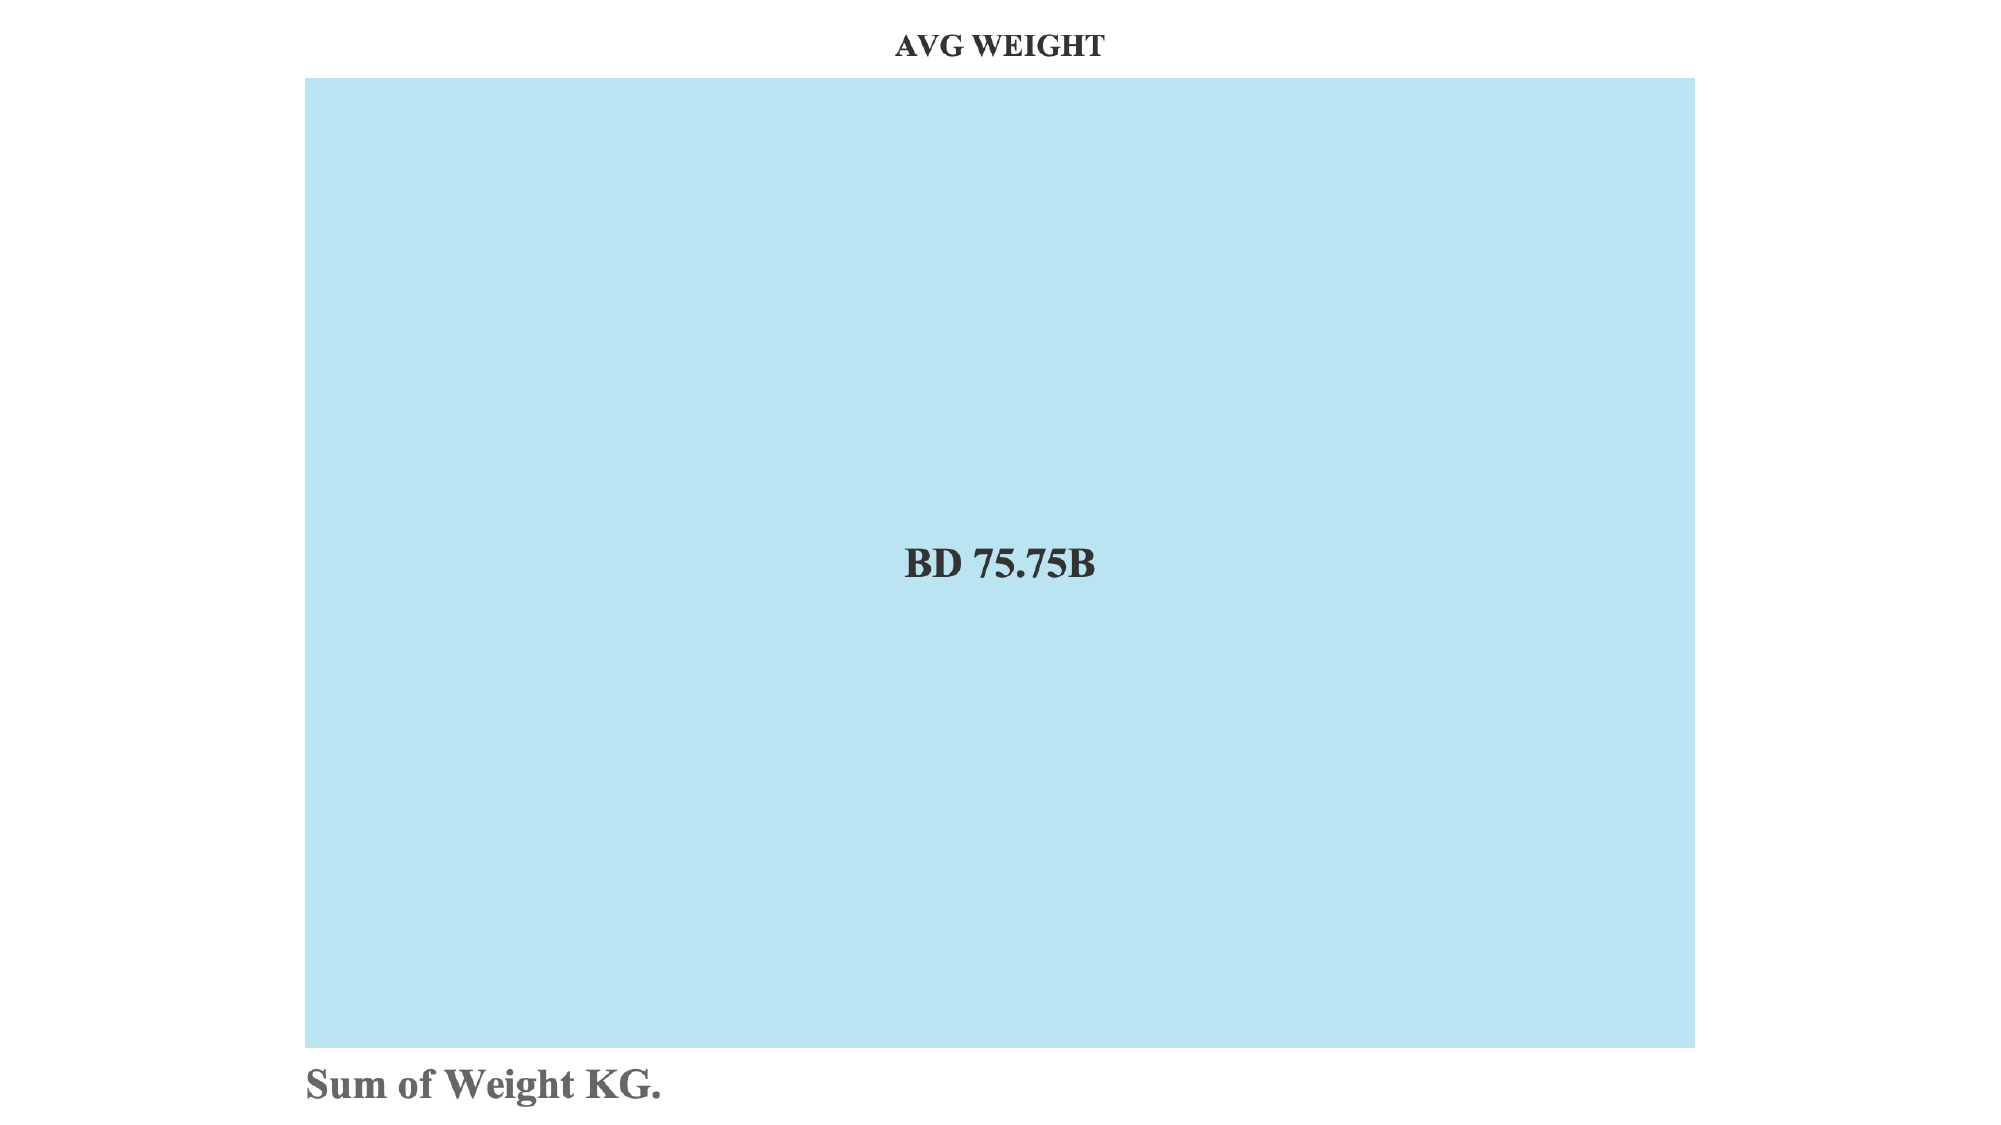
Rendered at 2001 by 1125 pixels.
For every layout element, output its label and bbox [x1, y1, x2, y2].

picture [305, 18, 1695, 1107]
